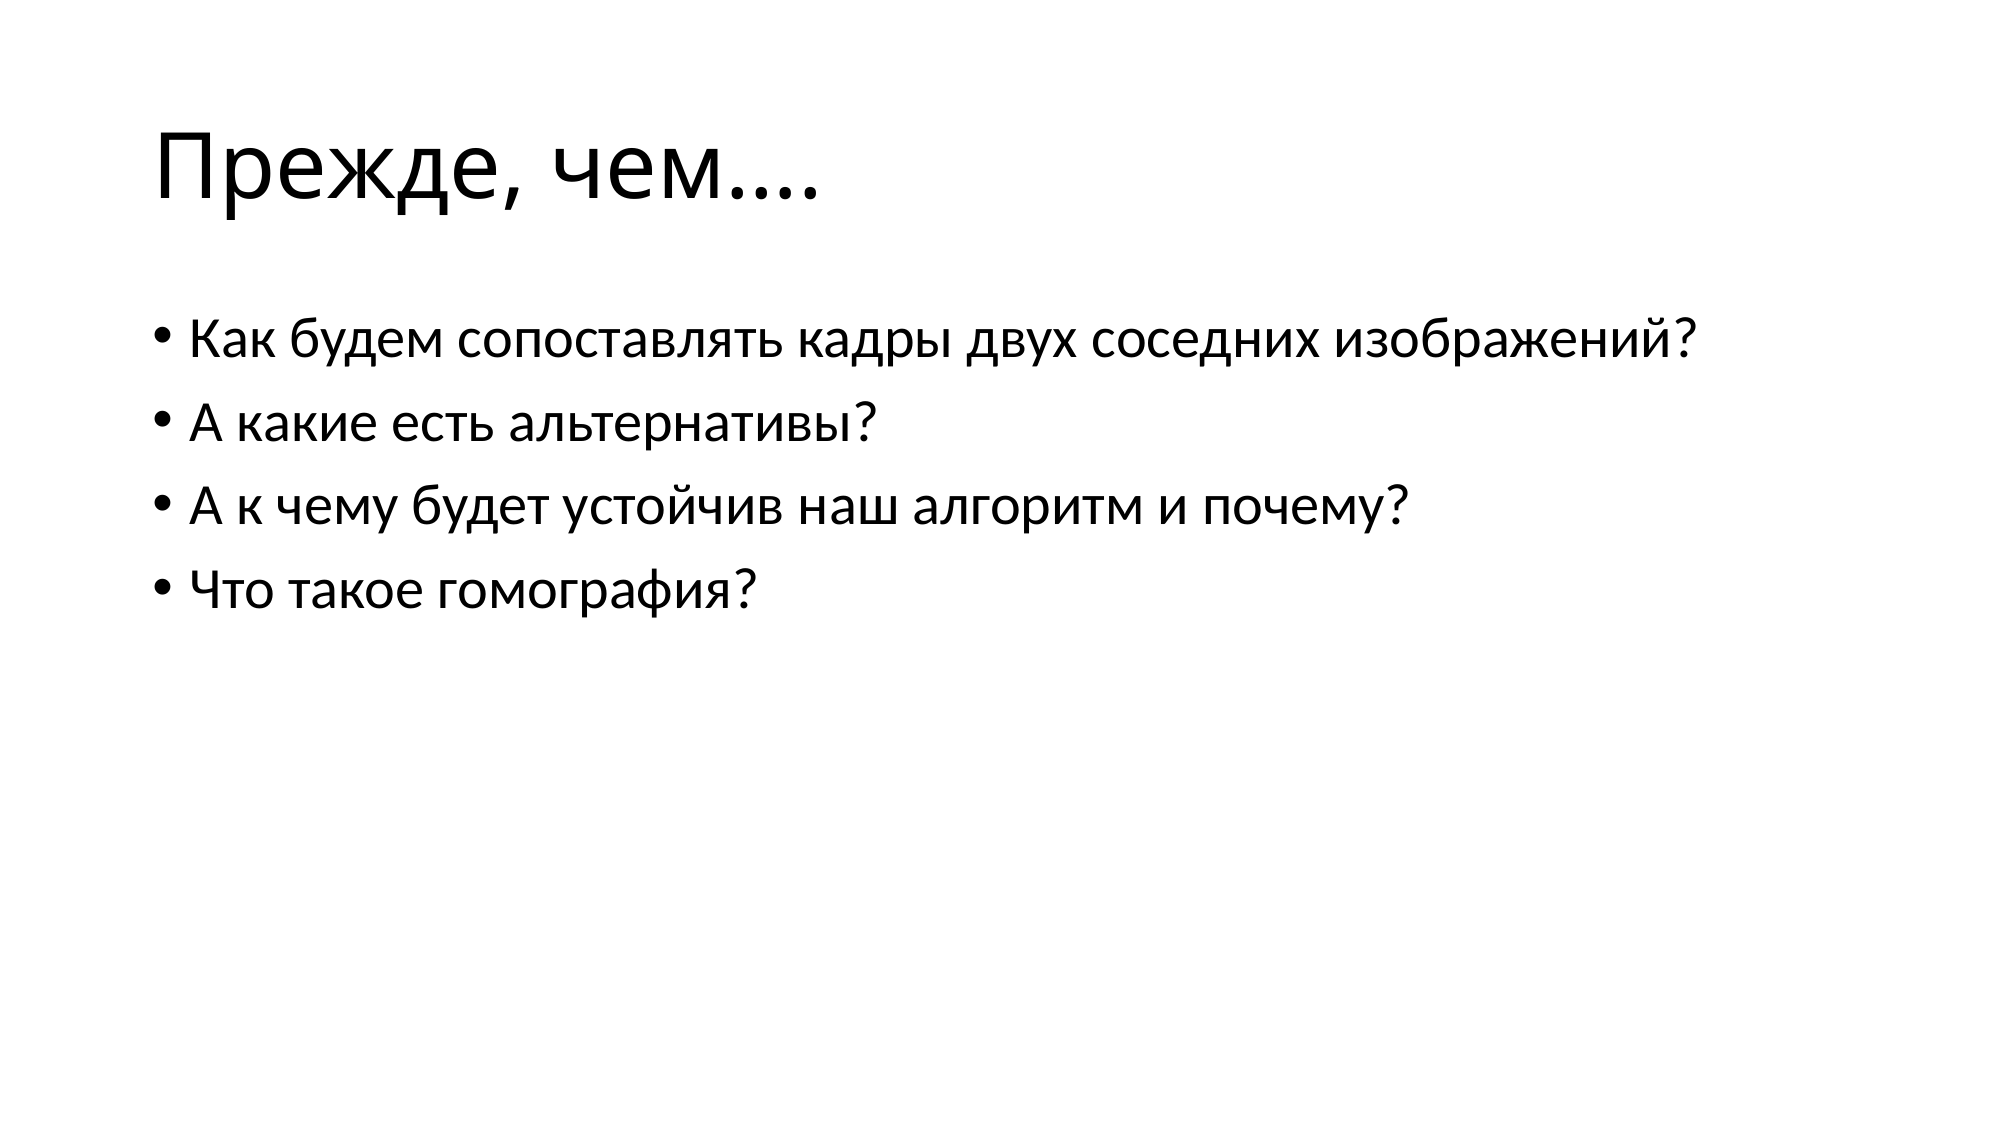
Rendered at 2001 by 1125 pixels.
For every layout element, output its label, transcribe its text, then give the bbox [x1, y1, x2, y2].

list Как будем сопоставлять кадры двух соседних изображений? А какие есть альтернативы? А к чему будет устойчив наш алгоритм и почему? Что такое гомография? [137, 299, 1863, 1014]
title Прежде, чем…. [137, 59, 1863, 278]
